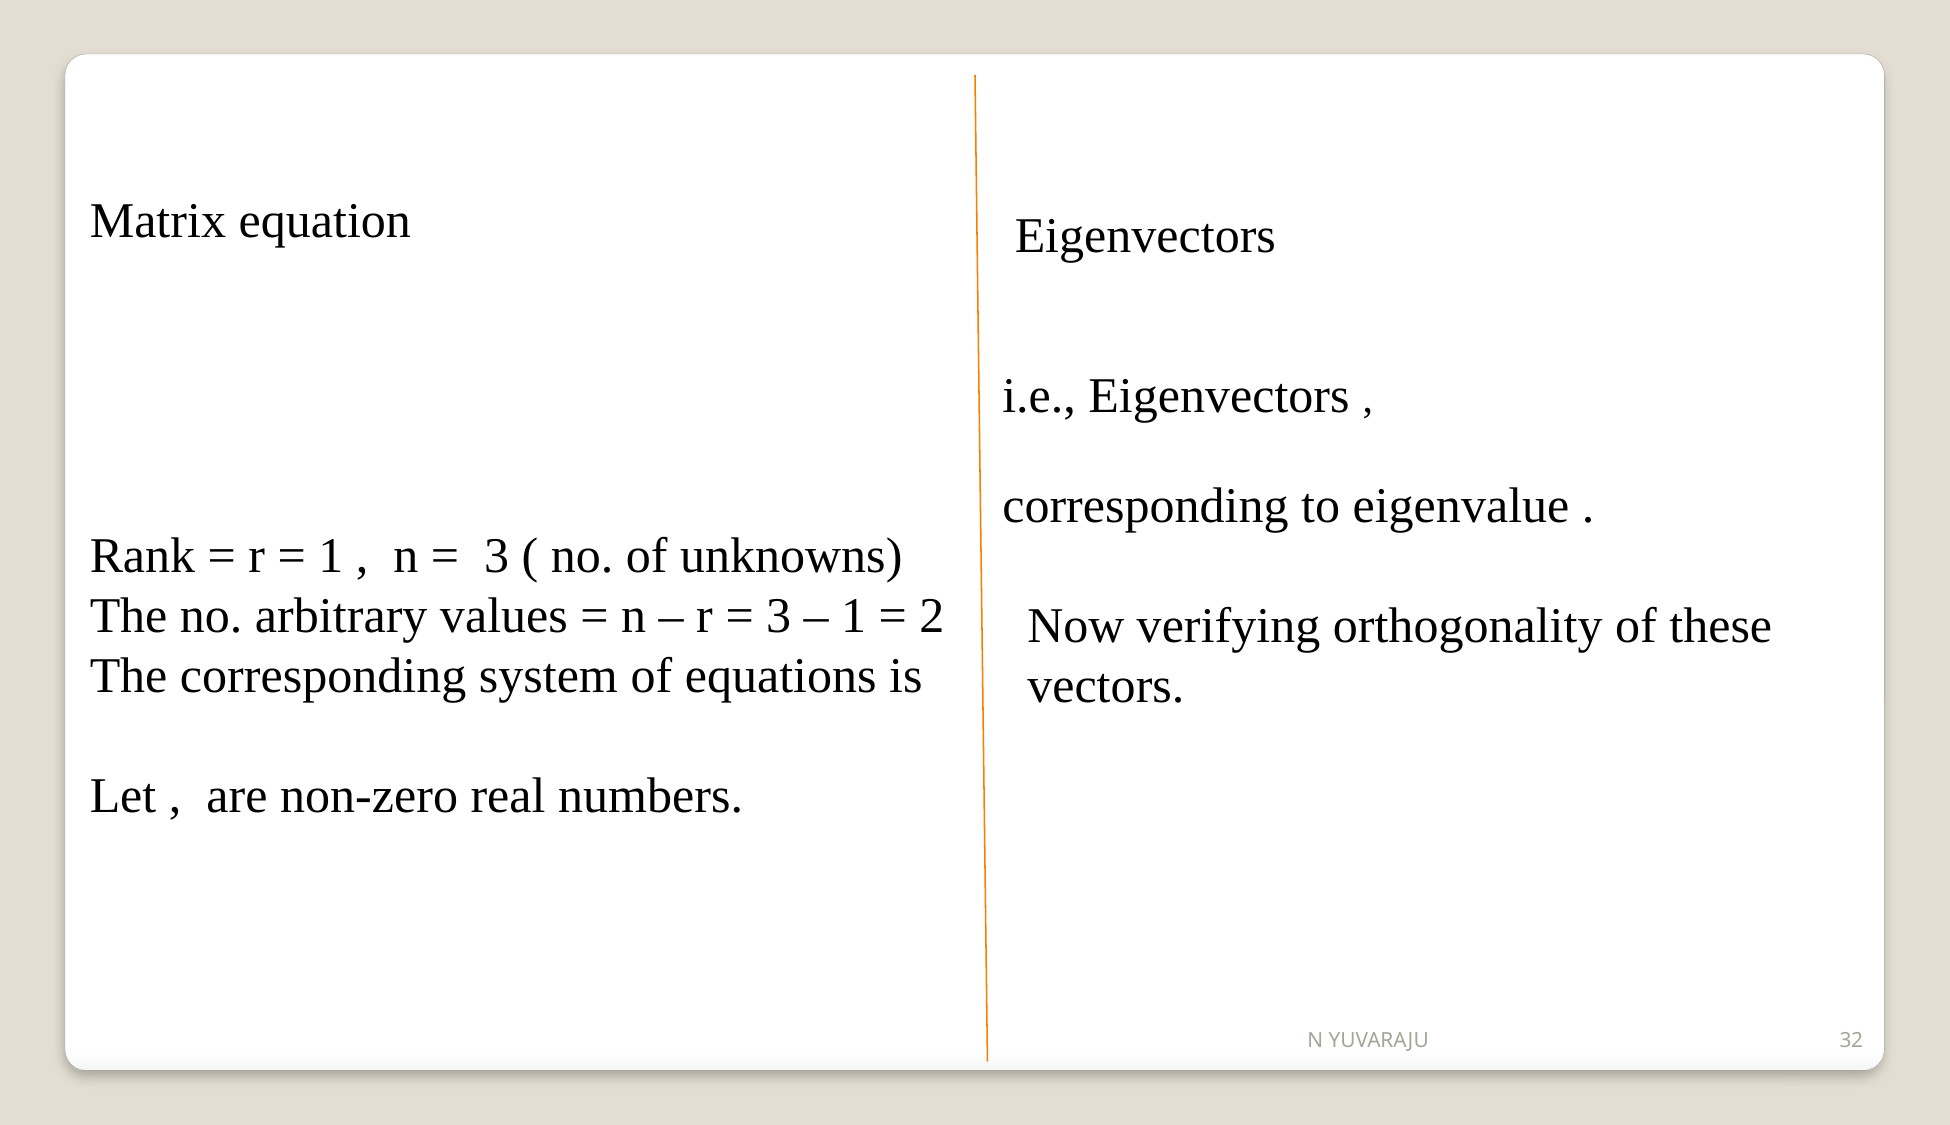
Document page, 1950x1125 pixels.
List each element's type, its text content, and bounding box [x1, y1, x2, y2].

footer N YUVARAJU [1292, 1002, 1781, 1063]
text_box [974, 74, 988, 1062]
slide_number 32 [1781, 1002, 1878, 1063]
